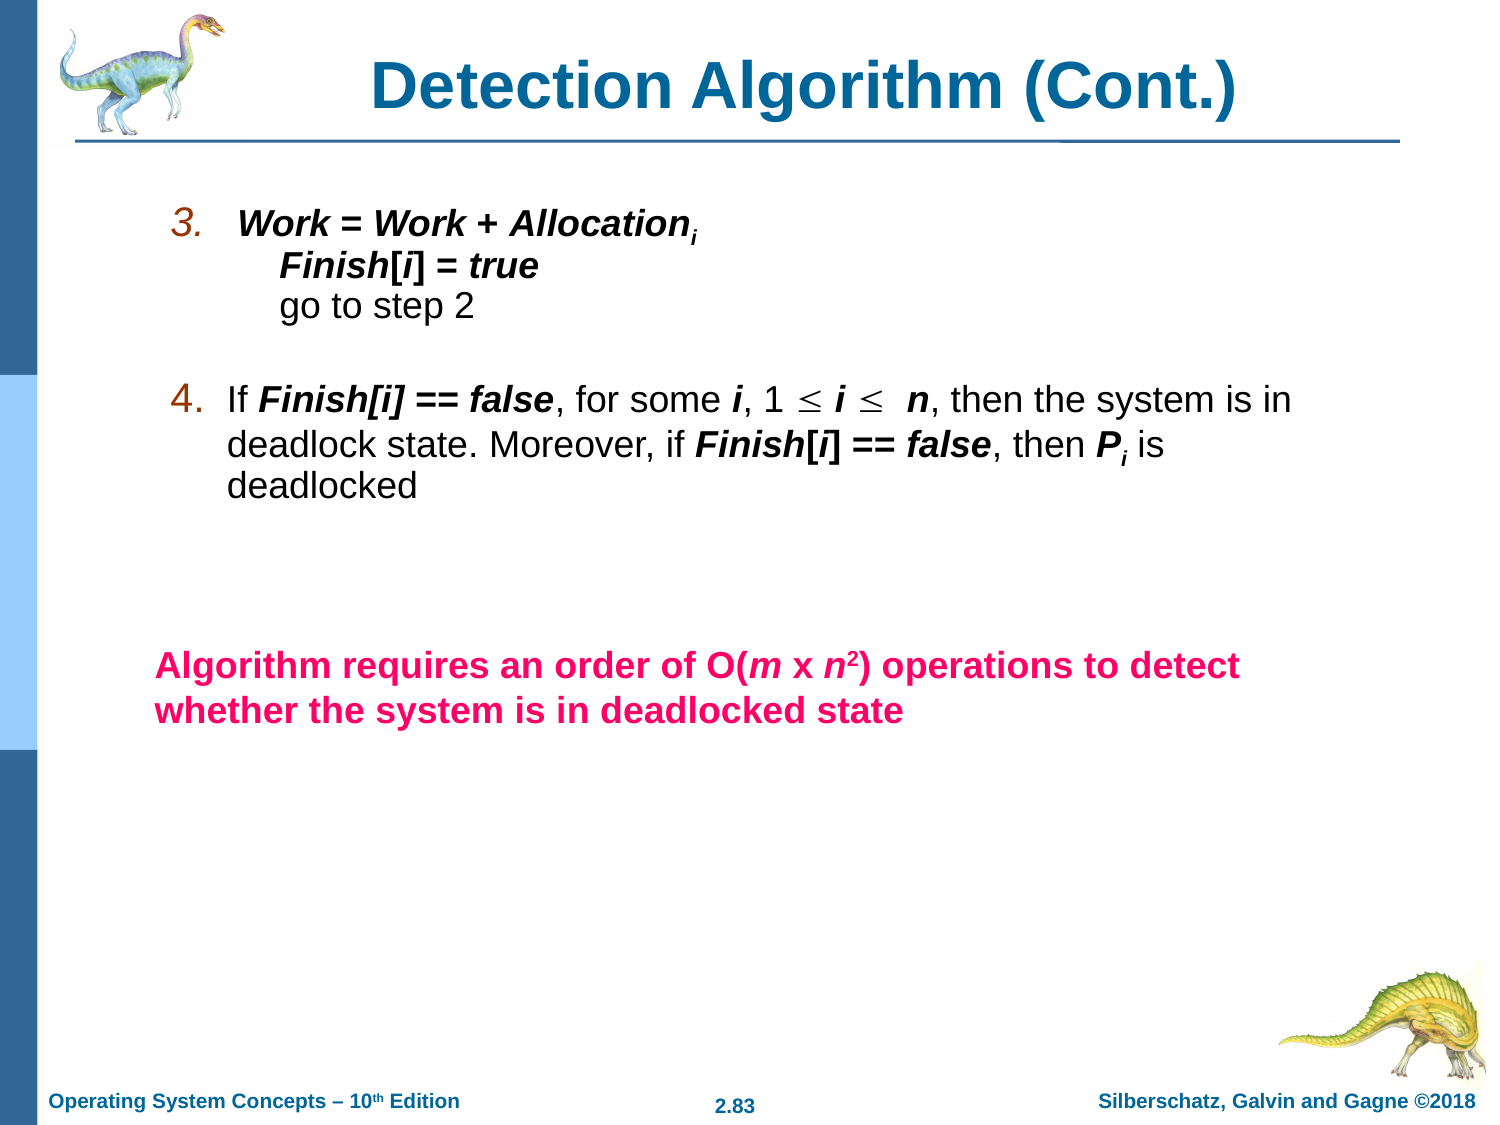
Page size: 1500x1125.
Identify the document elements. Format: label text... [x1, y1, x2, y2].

picture [1275, 959, 1486, 1090]
picture [46, 0, 243, 149]
text_box Algorithm requires an order of O(m x n2) operations to detect whether the system is in deadlocked state [139, 633, 1402, 796]
title Detection Algorithm (Cont.) [185, 35, 1425, 130]
list Work = Work + Allocationi Finish[i] = true go to step 2 If Finish[i] == false, for some i, 1  i  n, then the system is in deadlock state. Moreover, if Finish[i] == false, then Pi is deadlocked [155, 192, 1340, 569]
